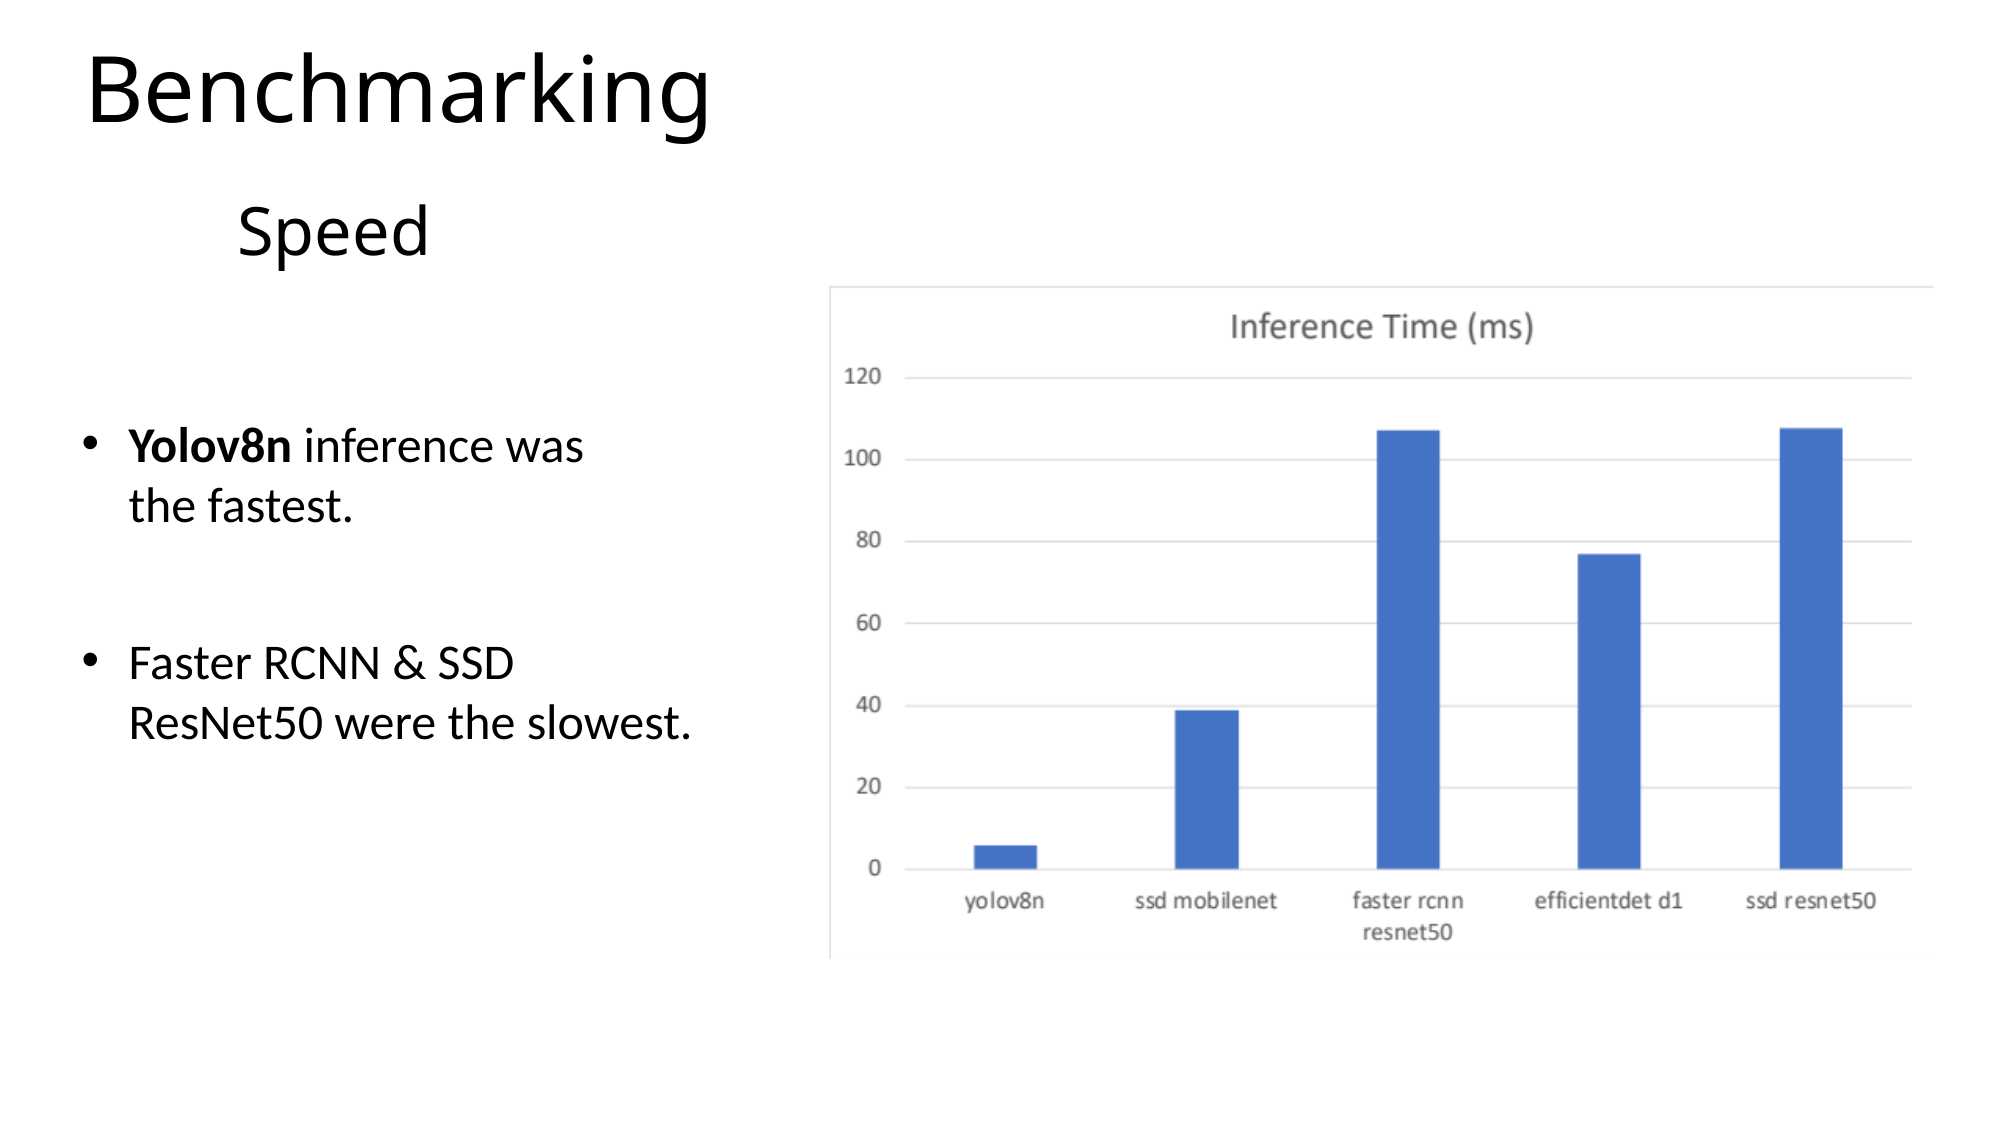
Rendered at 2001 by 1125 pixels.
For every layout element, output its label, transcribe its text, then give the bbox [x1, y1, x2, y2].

text_box Yolov8n inference was the fastest. [66, 405, 663, 600]
text_box Speed [50, 141, 618, 327]
text_box Faster RCNN & SSD ResNet50 were the slowest. [66, 622, 722, 817]
title Benchmarking [69, 0, 1795, 185]
picture [828, 285, 1934, 959]
